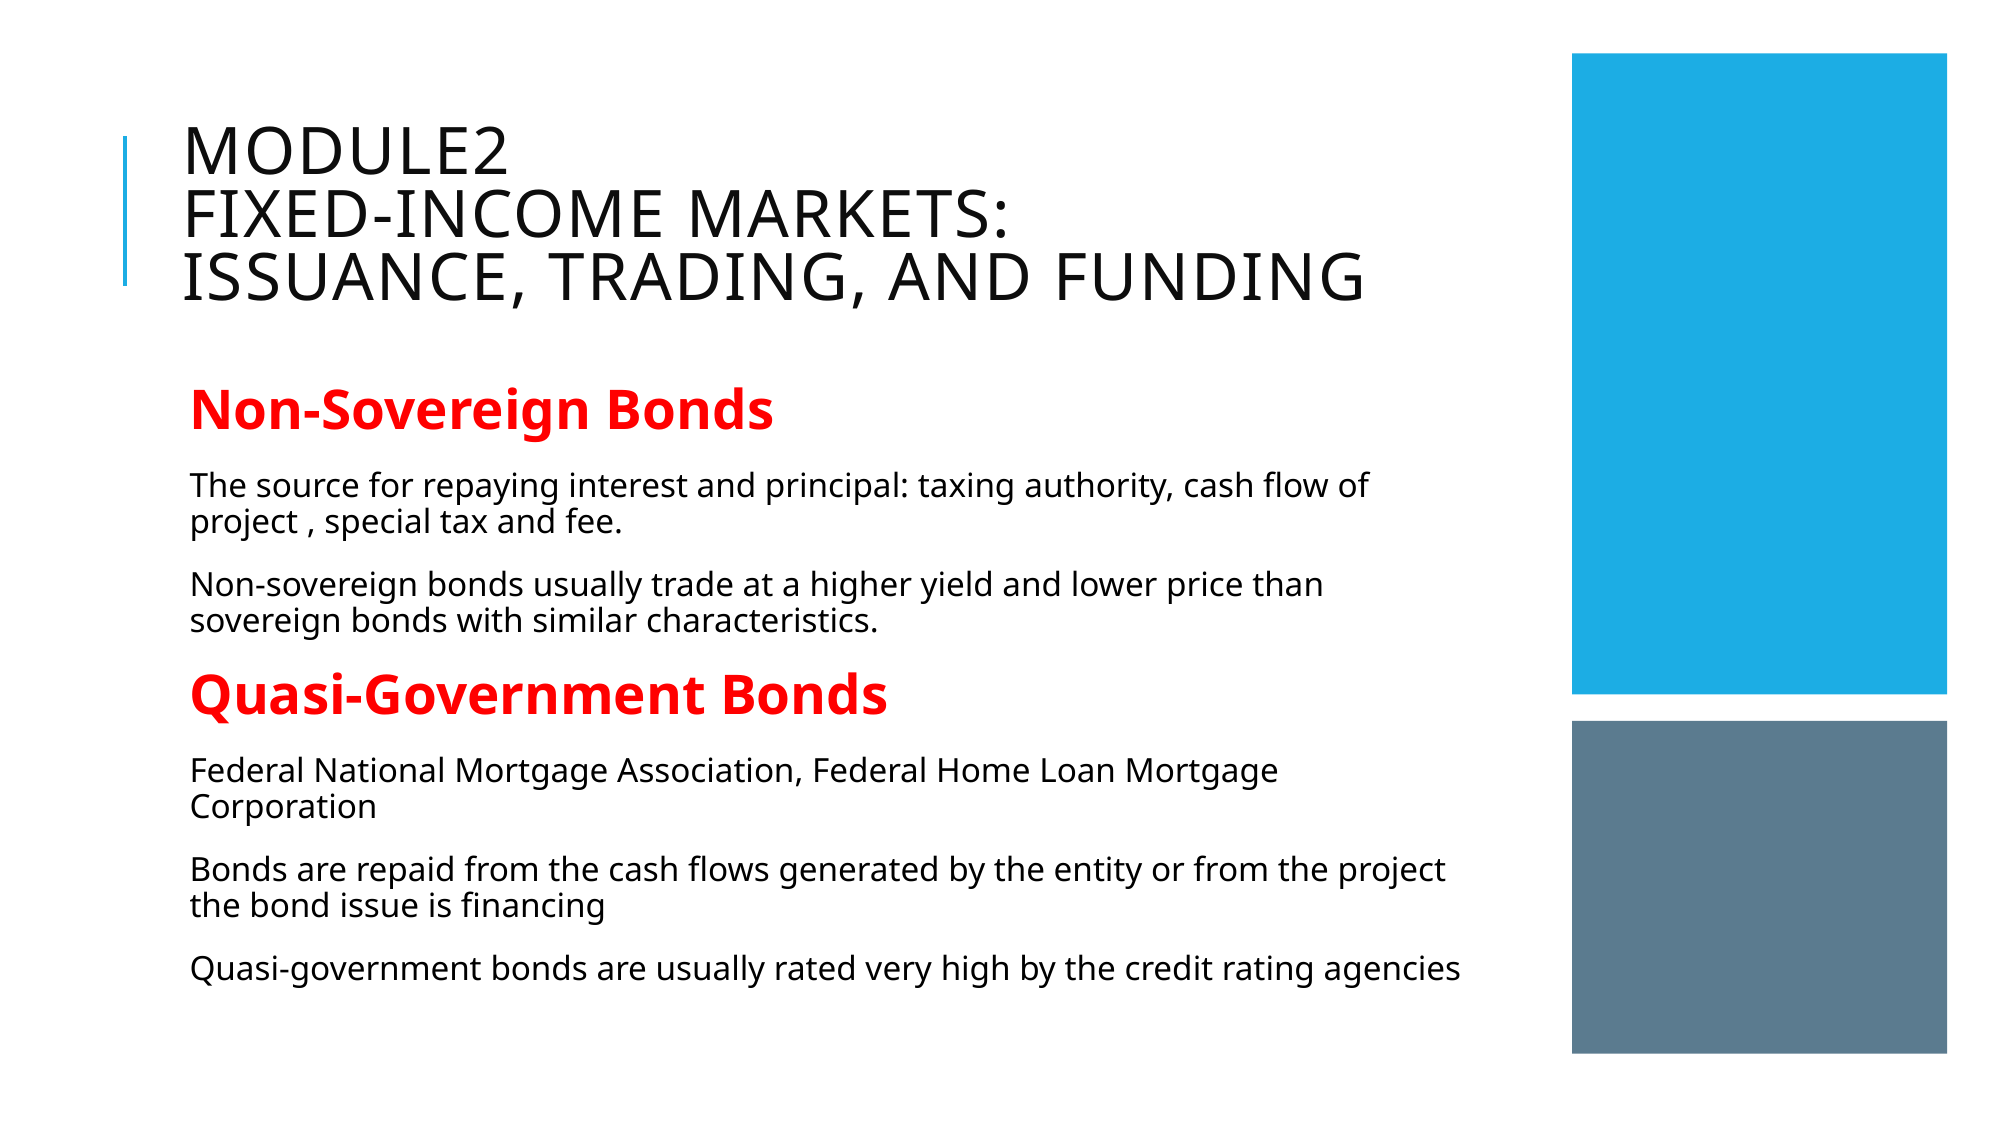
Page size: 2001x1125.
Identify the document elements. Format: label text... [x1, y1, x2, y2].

text_box [1571, 720, 1948, 1055]
text_box [1571, 52, 1948, 696]
list Non-Sovereign Bonds The source for repaying interest and principal: taxing authority, cash flow of project , special tax and fee. Non-sovereign bonds usually trade at a higher yield and lower price than sovereign bonds with similar characteristics. Quasi-Government Bonds Federal National Mortgage Association, Federal Home Loan Mortgage Corporation Bonds are repaid from the cash flows generated by the entity or from the project the bond issue is financing Quasi-government bonds are usually rated very high by the credit rating agencies [168, 375, 1484, 1035]
title Module2 Fixed-Income markets: issuance, trading, and funding [168, 96, 1484, 342]
